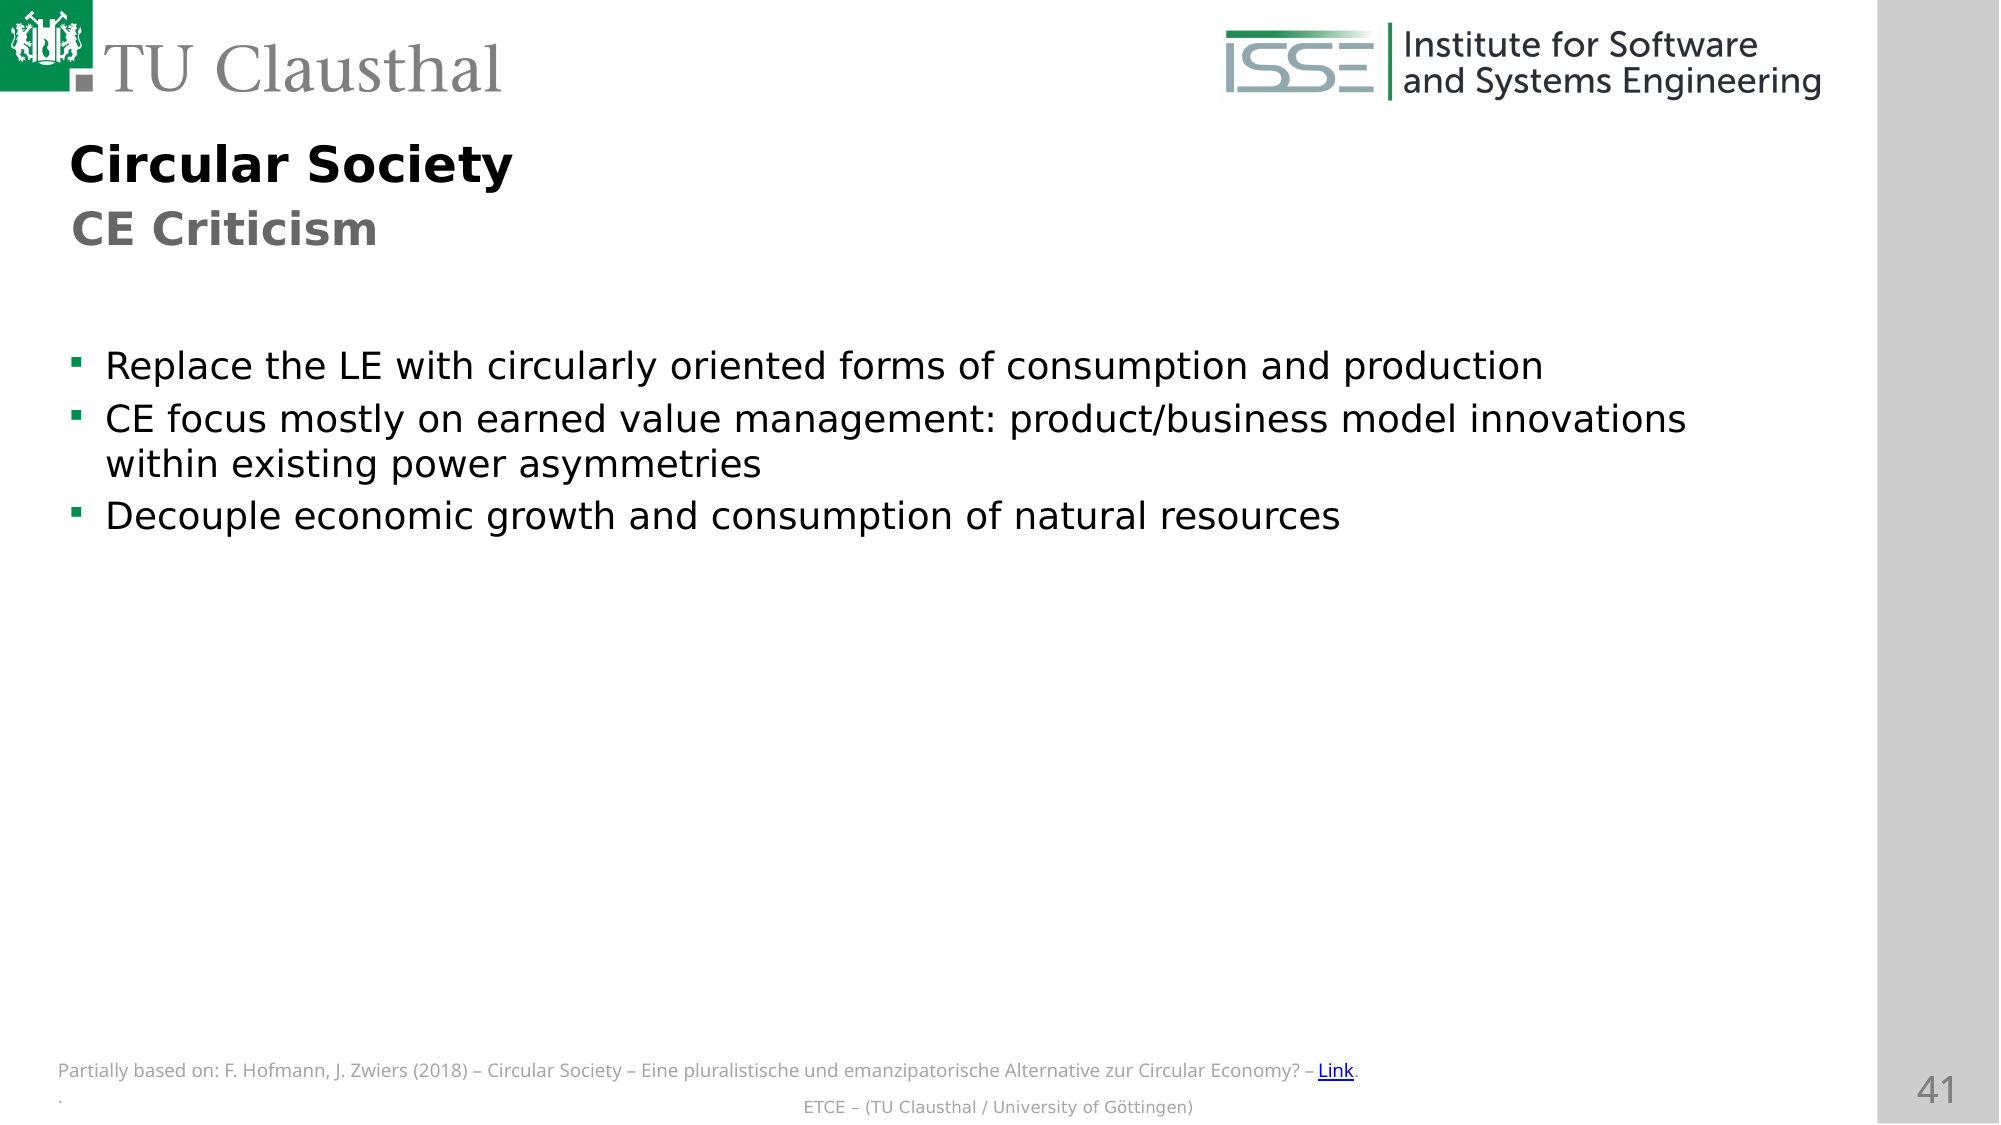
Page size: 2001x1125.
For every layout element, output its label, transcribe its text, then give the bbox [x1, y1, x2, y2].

text_box Replace the LE with circularly oriented forms of consumption and production CE focus mostly on earned value management: product/business model innovations within existing power asymmetries Decouple economic growth and consumption of natural resources → But why do we need neverending economic growth and why is it good to consume as many goods and services as possible? Alternatives: Sufficiency strategies and lifestyle changes Question the prevailing entrepreneurial orientation towards the shareholder concept Deconstruction of existing power and hegemonic relations [55, 208, 1816, 1032]
text_box CE Criticism [70, 188, 1767, 267]
picture [0, 0, 501, 92]
text_box Partially based on: F. Hofmann, J. Zwiers (2018) – Circular Society – Eine pluralistische und emanzipatorische Alternative zur Circular Economy? – Link. . [43, 1051, 1649, 1115]
text_box Circular Society [55, 125, 1816, 205]
picture [1218, 22, 1826, 107]
